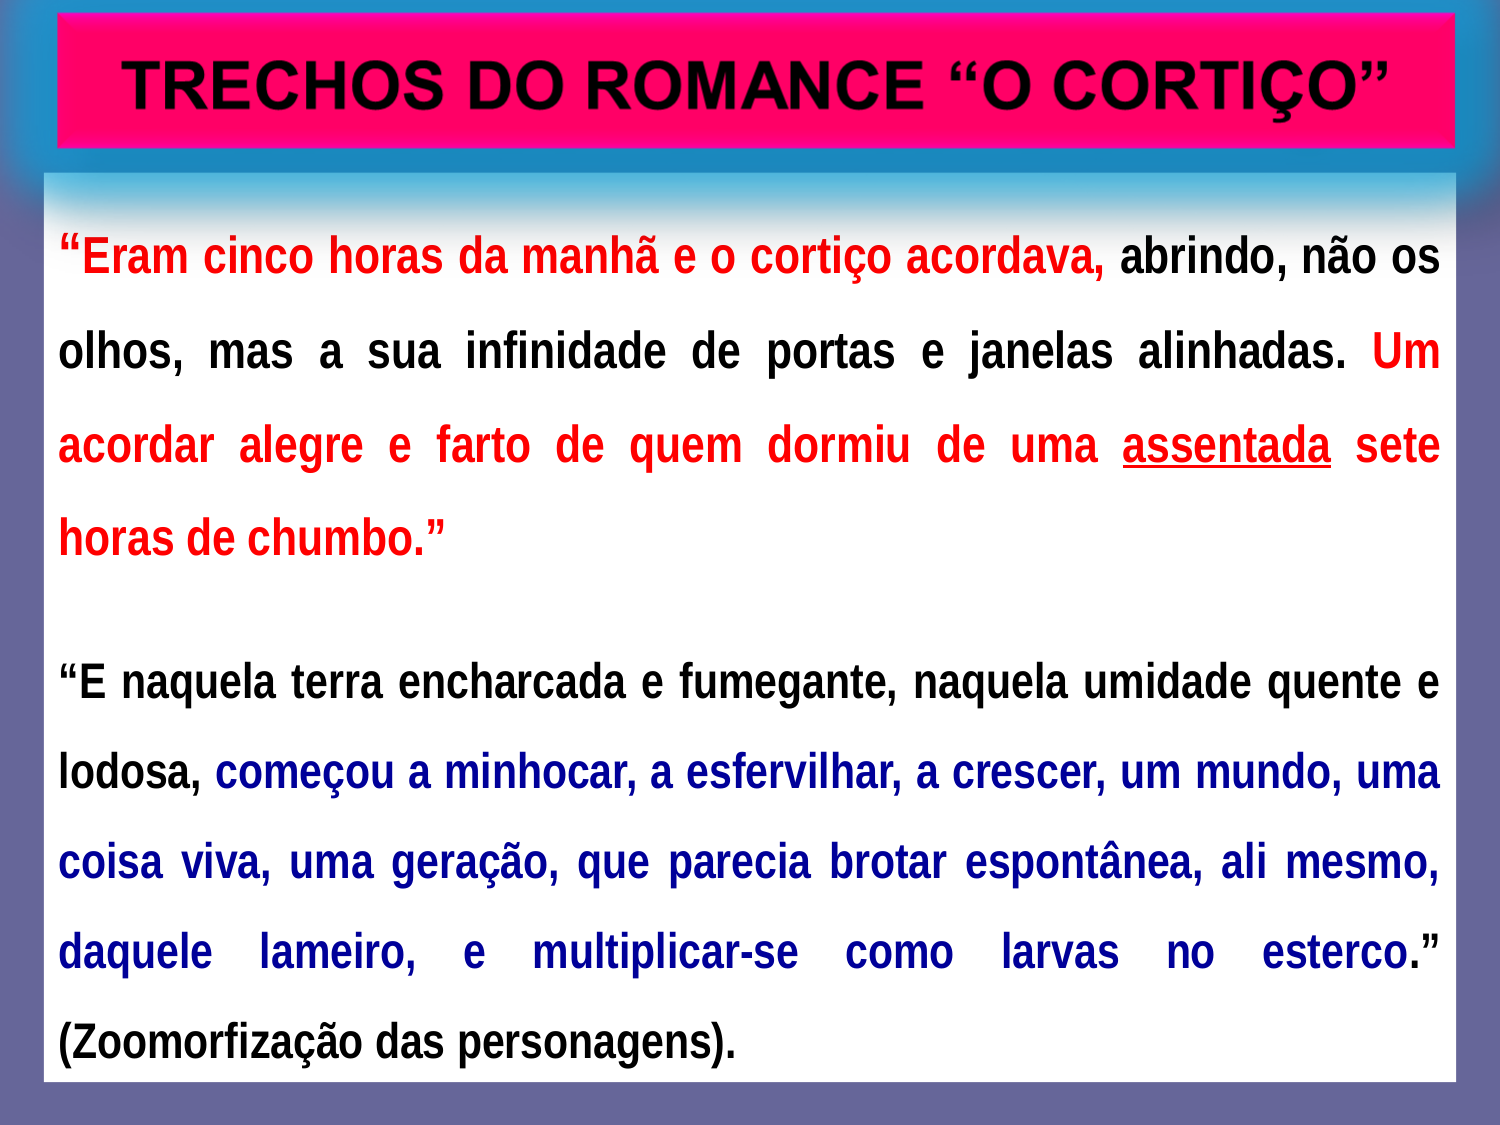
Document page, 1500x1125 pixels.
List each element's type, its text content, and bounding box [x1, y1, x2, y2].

list “Eram cinco horas da manhã e o cortiço acordava, abrindo, não os olhos, mas a sua infinidade de portas e janelas alinhadas. Um acordar alegre e farto de quem dormiu de uma assentada sete horas de chumbo.” “E naquela terra encharcada e fumegante, naquela umidade quente e lodosa, começou a minhocar, a esfervilhar, a crescer, um mundo, uma coisa viva, uma geração, que parecia brotar espontânea, ali mesmo, daquele lameiro, e multiplicar-se como larvas no esterco.” (Zoomorfização das personagens). [43, 326, 1457, 1083]
picture [0, 0, 1500, 326]
